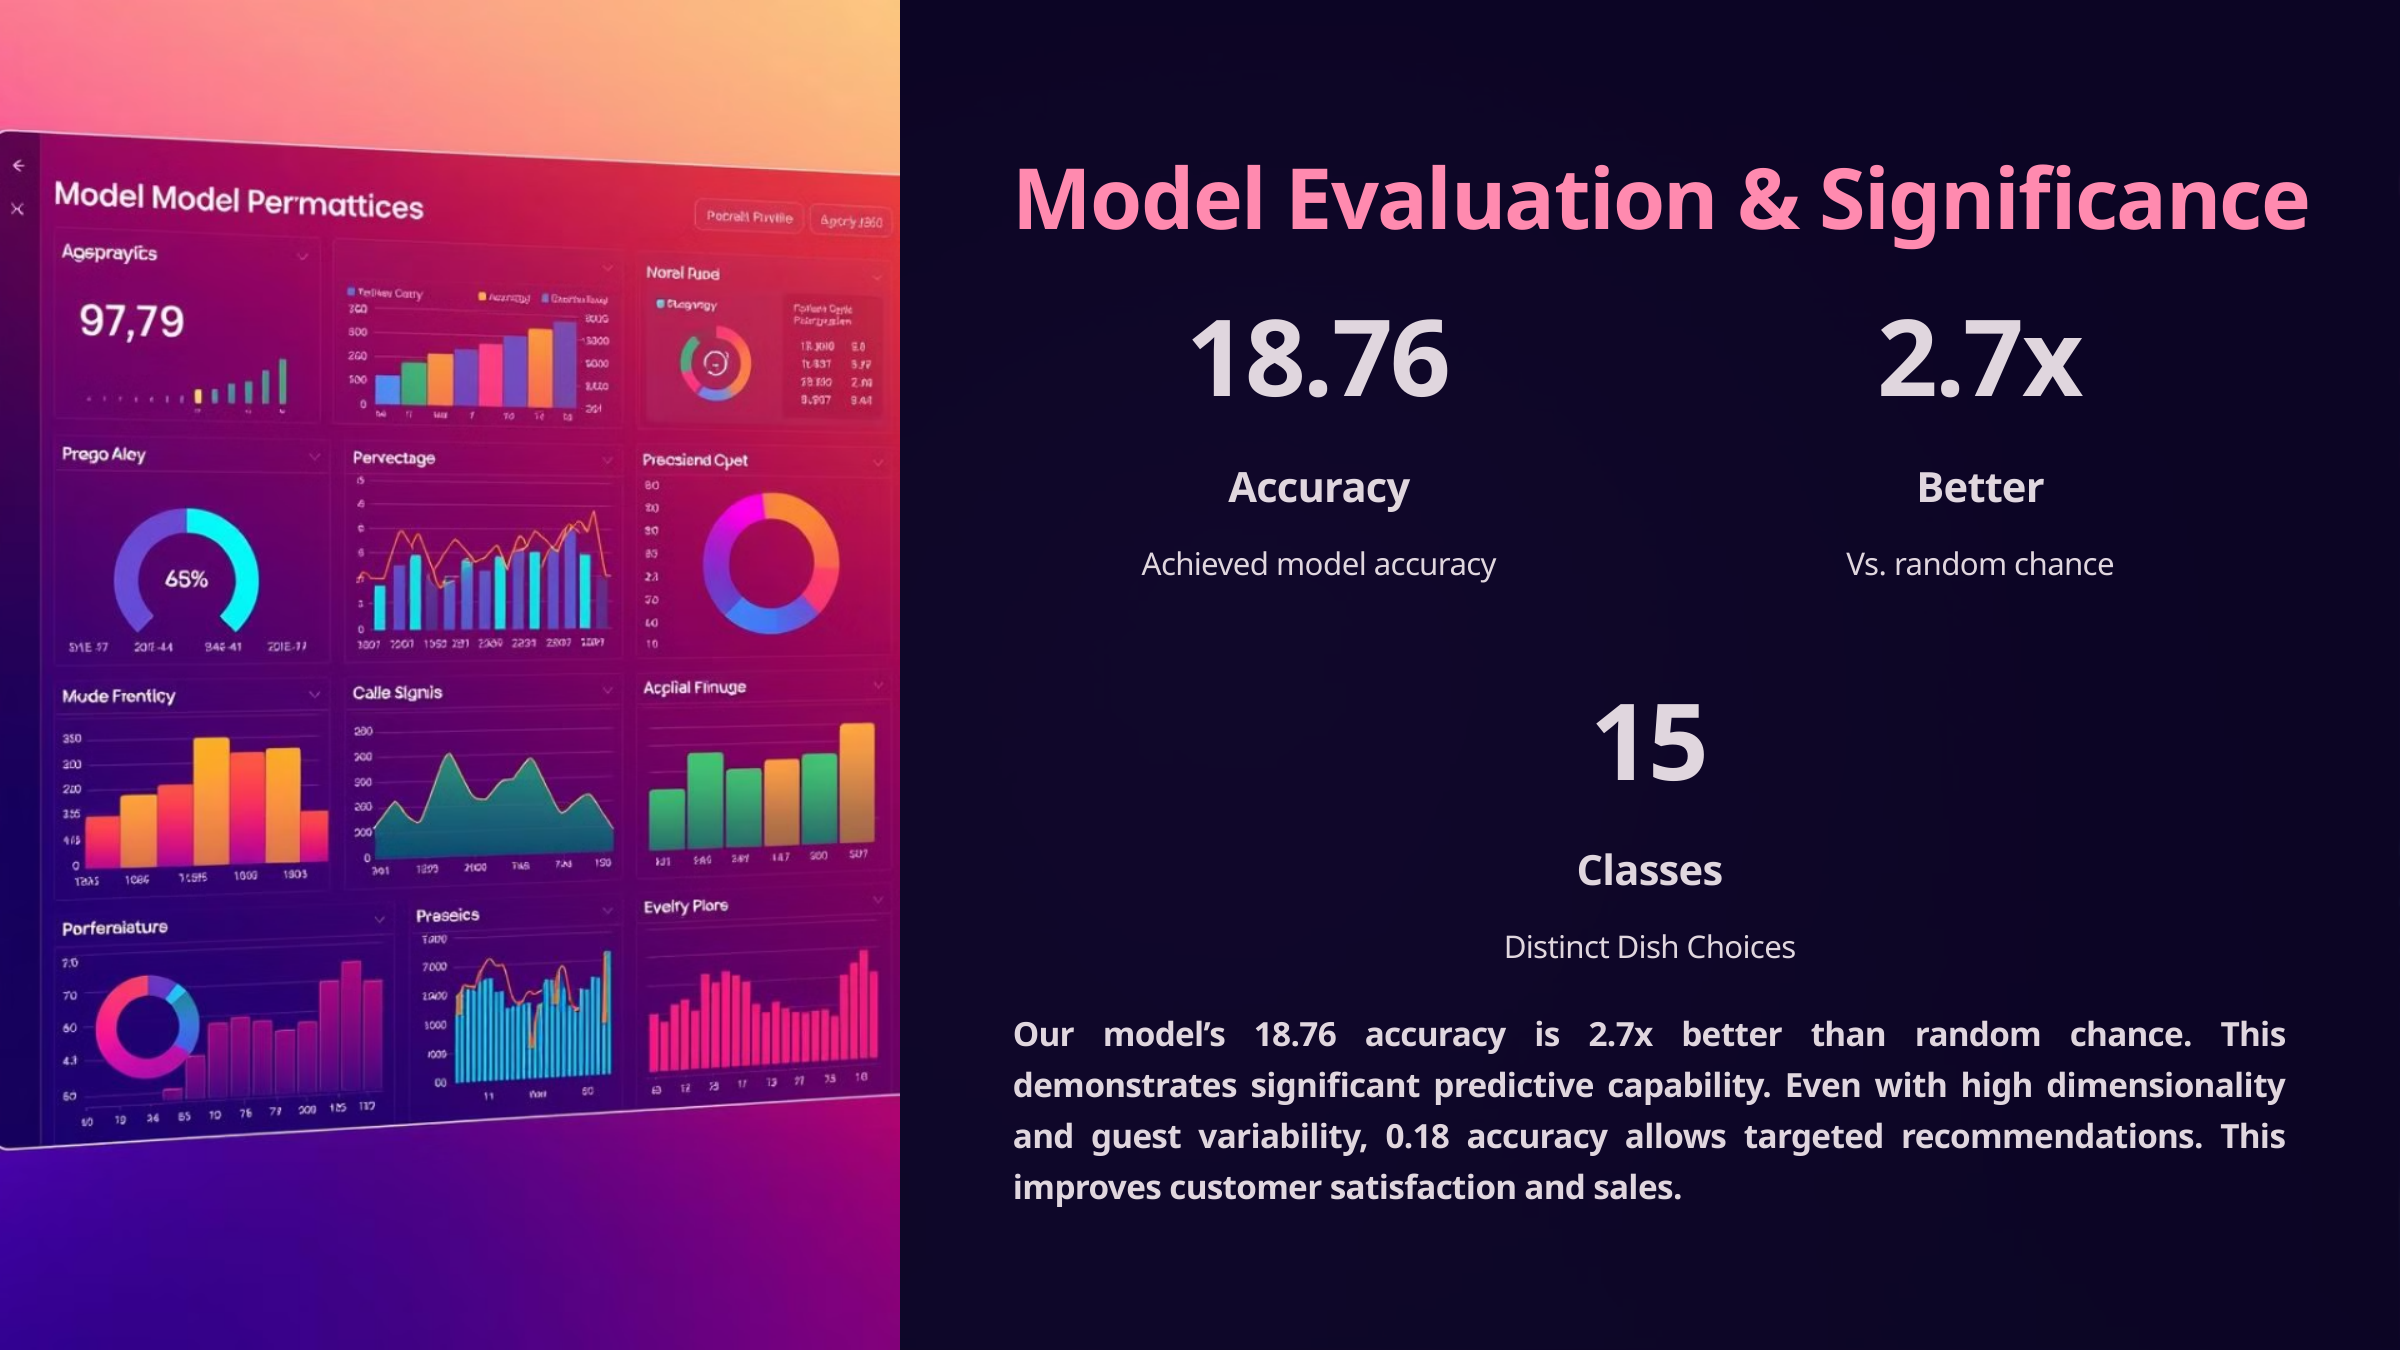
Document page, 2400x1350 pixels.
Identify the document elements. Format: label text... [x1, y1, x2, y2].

text_box Our model’s 18.76 accuracy is 2.7x better than random chance. This demonstrates significant predictive capability. Even with high dimensionality and guest variability, 0.18 accuracy allows targeted recommendations. This improves customer satisfaction and sales. [1012, 1002, 2287, 1209]
text_box 15 [1343, 695, 1957, 802]
text_box Model Evaluation & Significance [1012, 141, 2229, 248]
text_box 2.7x [1674, 311, 2288, 418]
text_box Accuracy [1107, 458, 1531, 512]
text_box 18.76 [1012, 311, 1626, 418]
text_box Vs. random chance [1674, 530, 2288, 583]
picture [0, 0, 900, 1350]
text_box Classes [1438, 841, 1862, 895]
text_box Achieved model accuracy [1012, 530, 1626, 583]
text_box Better [1768, 458, 2193, 512]
text_box Distinct Dish Choices [1343, 914, 1957, 966]
